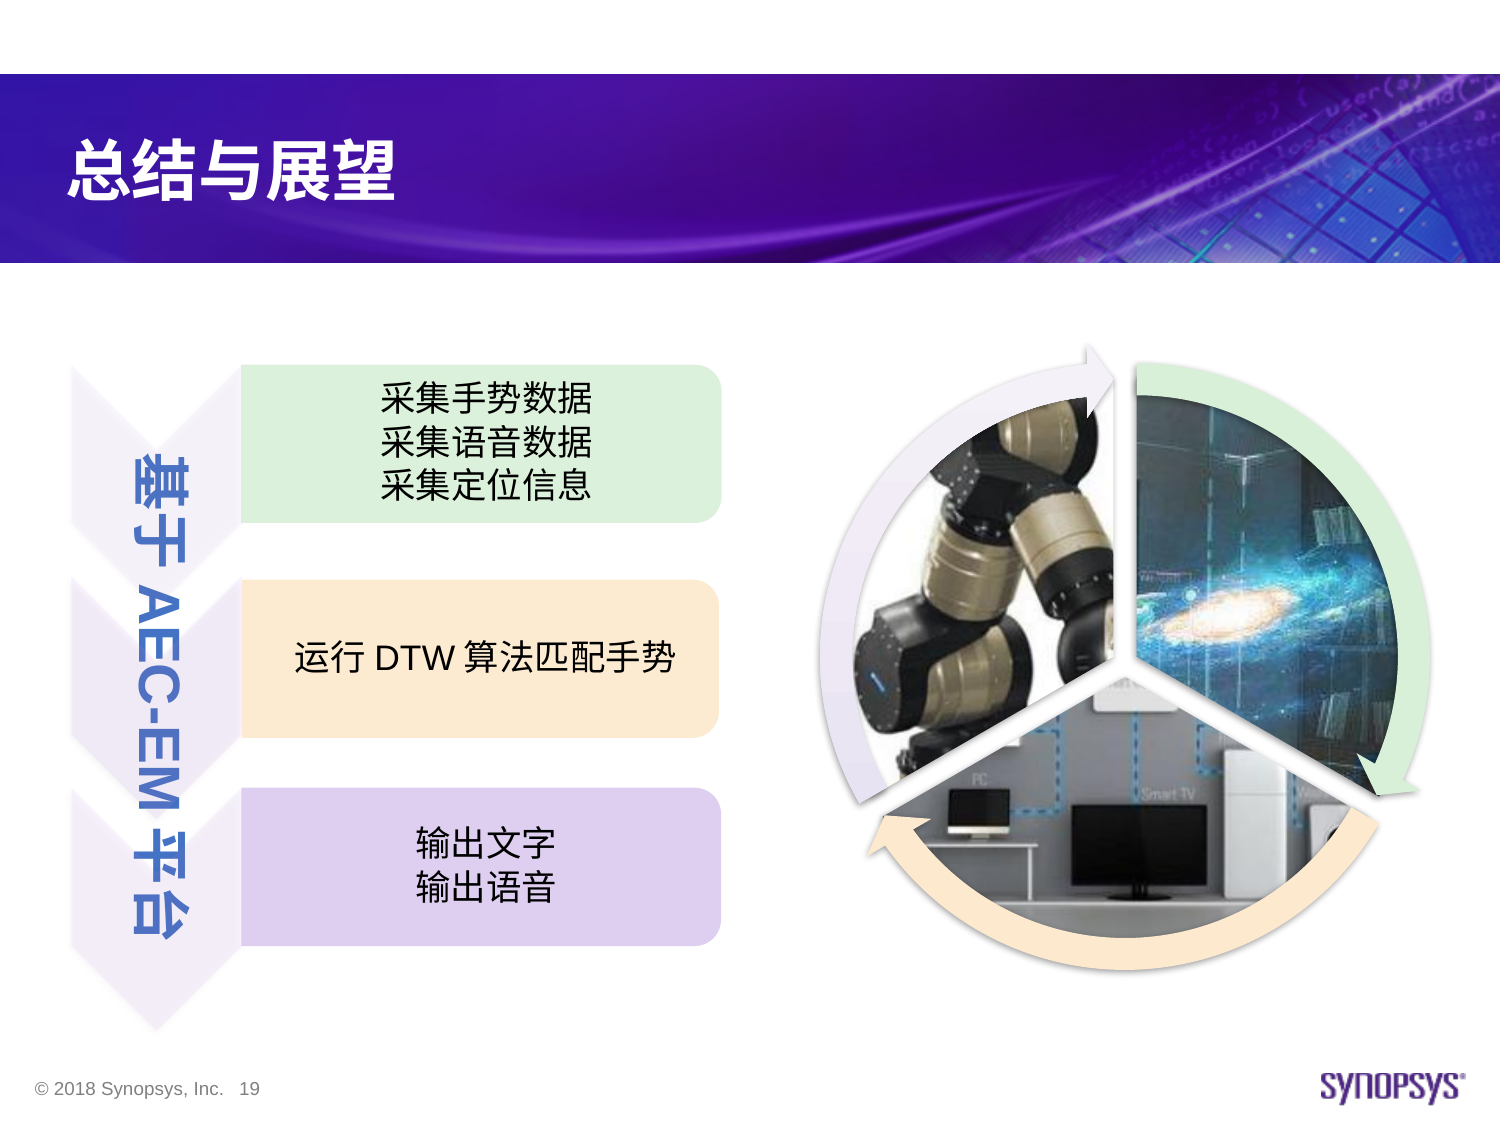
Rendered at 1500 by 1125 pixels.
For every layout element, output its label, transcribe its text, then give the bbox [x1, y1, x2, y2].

picture [0, 74, 1500, 263]
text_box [0, 364, 922, 1032]
picture [1321, 1073, 1466, 1107]
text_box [624, 333, 1500, 1001]
title 总结与展望 [50, 75, 1475, 263]
